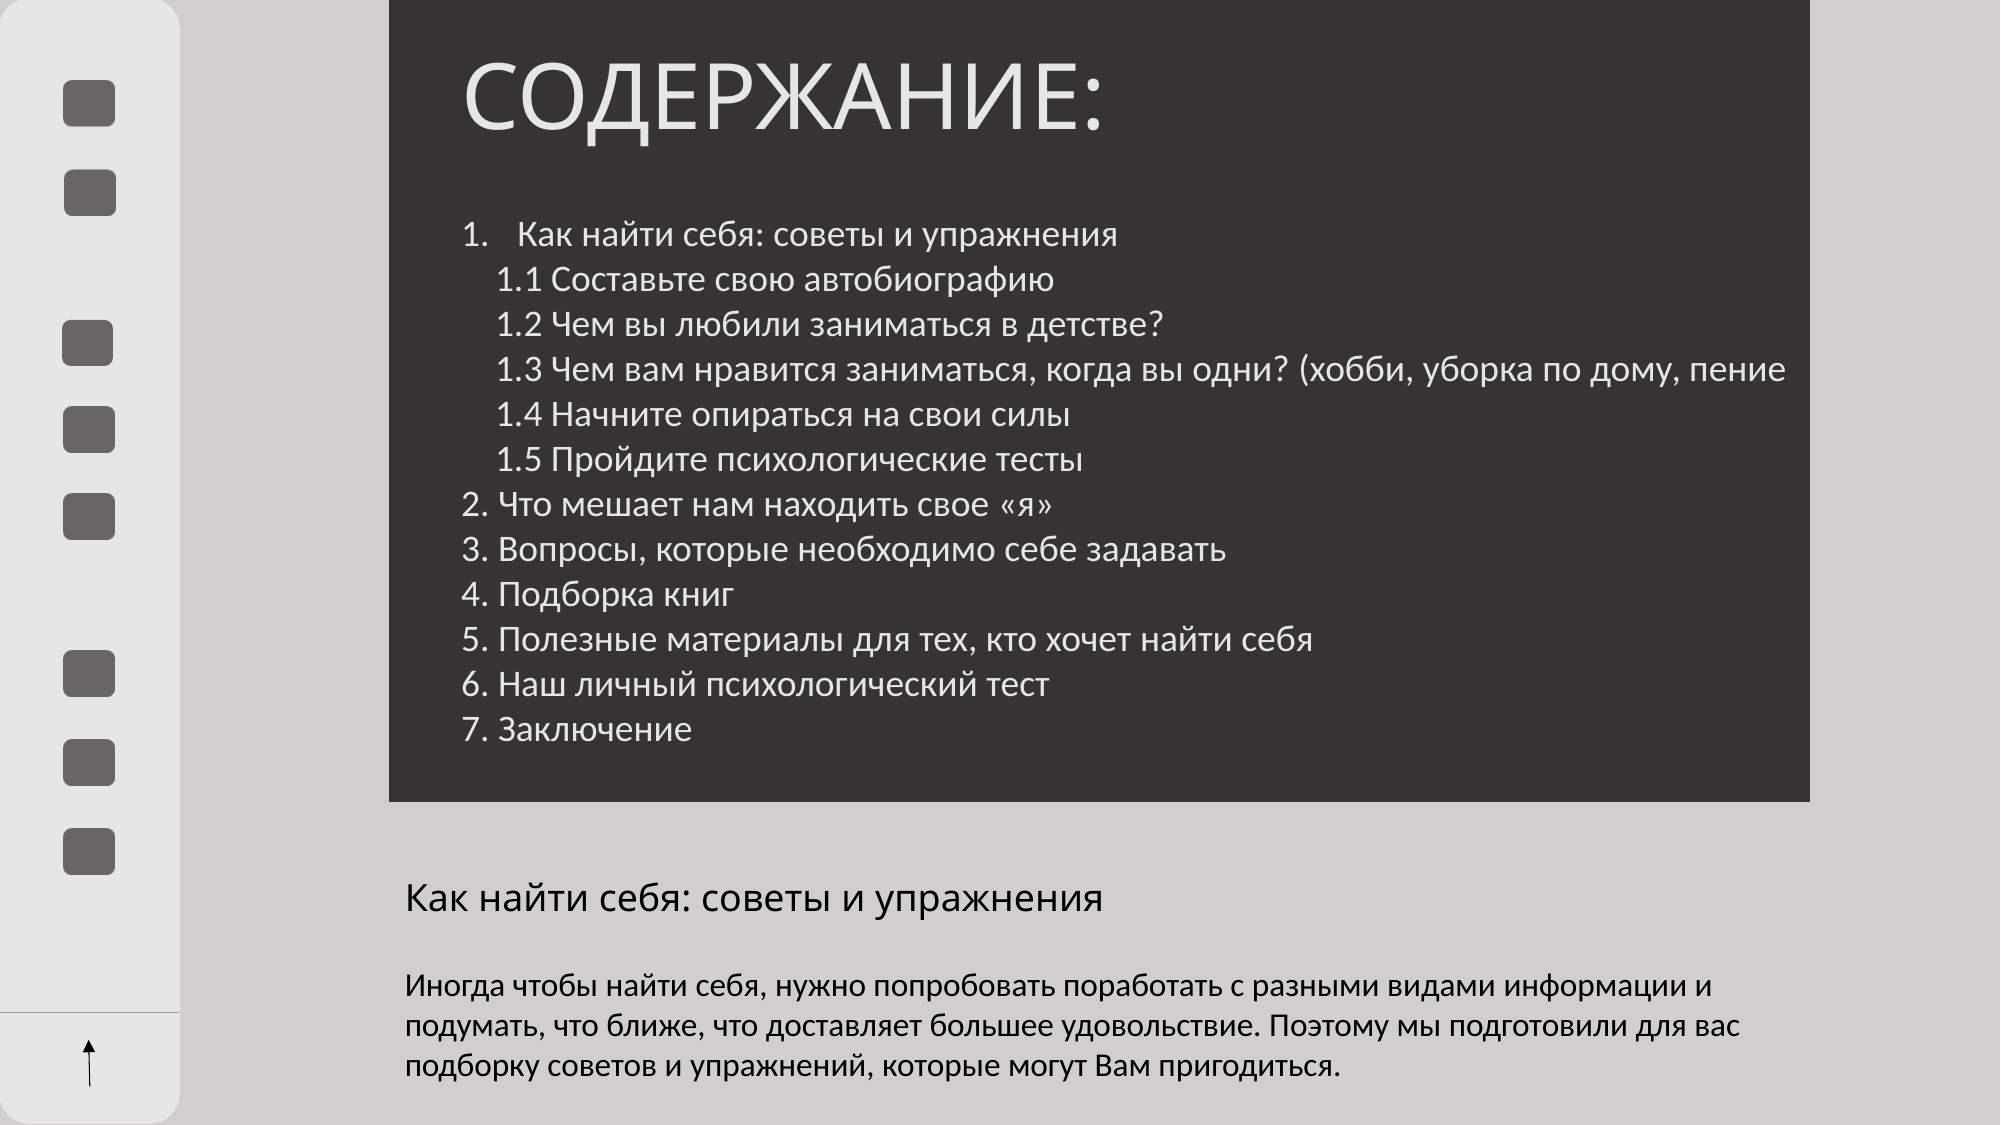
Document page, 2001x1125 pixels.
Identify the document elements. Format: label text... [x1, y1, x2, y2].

picture [63, 650, 115, 697]
picture [63, 493, 115, 540]
text_box Как найти себя: советы и упражнения 1.1 Составьте свою автобиографию 1.2 Чем вы любили заниматься в детстве? 1.3 Чем вам нравится заниматься, когда вы одни? (хобби, уборка по дому, пение 1.4 Начните опираться на свои силы 1.5 Пройдите психологические тесты 2. Что мешает нам находить свое «я» 3. Вопросы, которые необходимо себе задавать 4. Подборка книг 5. Полезные материалы для тех, кто хочет найти себя 6. Наш личный психологический тест 7. Заключение [446, 201, 1834, 757]
text_box [0, 0, 180, 1124]
picture [63, 828, 115, 875]
text_box Как найти себя: советы и упражнения Иногда чтобы найти себя, нужно попробовать поработать с разными видами информации и подумать, что ближе, что доставляет большее удовольствие. Поэтому мы подготовили для вас подборку советов и упражнений, которые могут Вам пригодиться. [390, 866, 1810, 1091]
picture [63, 739, 115, 786]
picture [63, 80, 116, 216]
text_box [62, 319, 113, 366]
text_box СОДЕРЖАНИЕ: [446, 30, 1176, 200]
text_box [389, 0, 1810, 802]
picture [63, 406, 115, 453]
